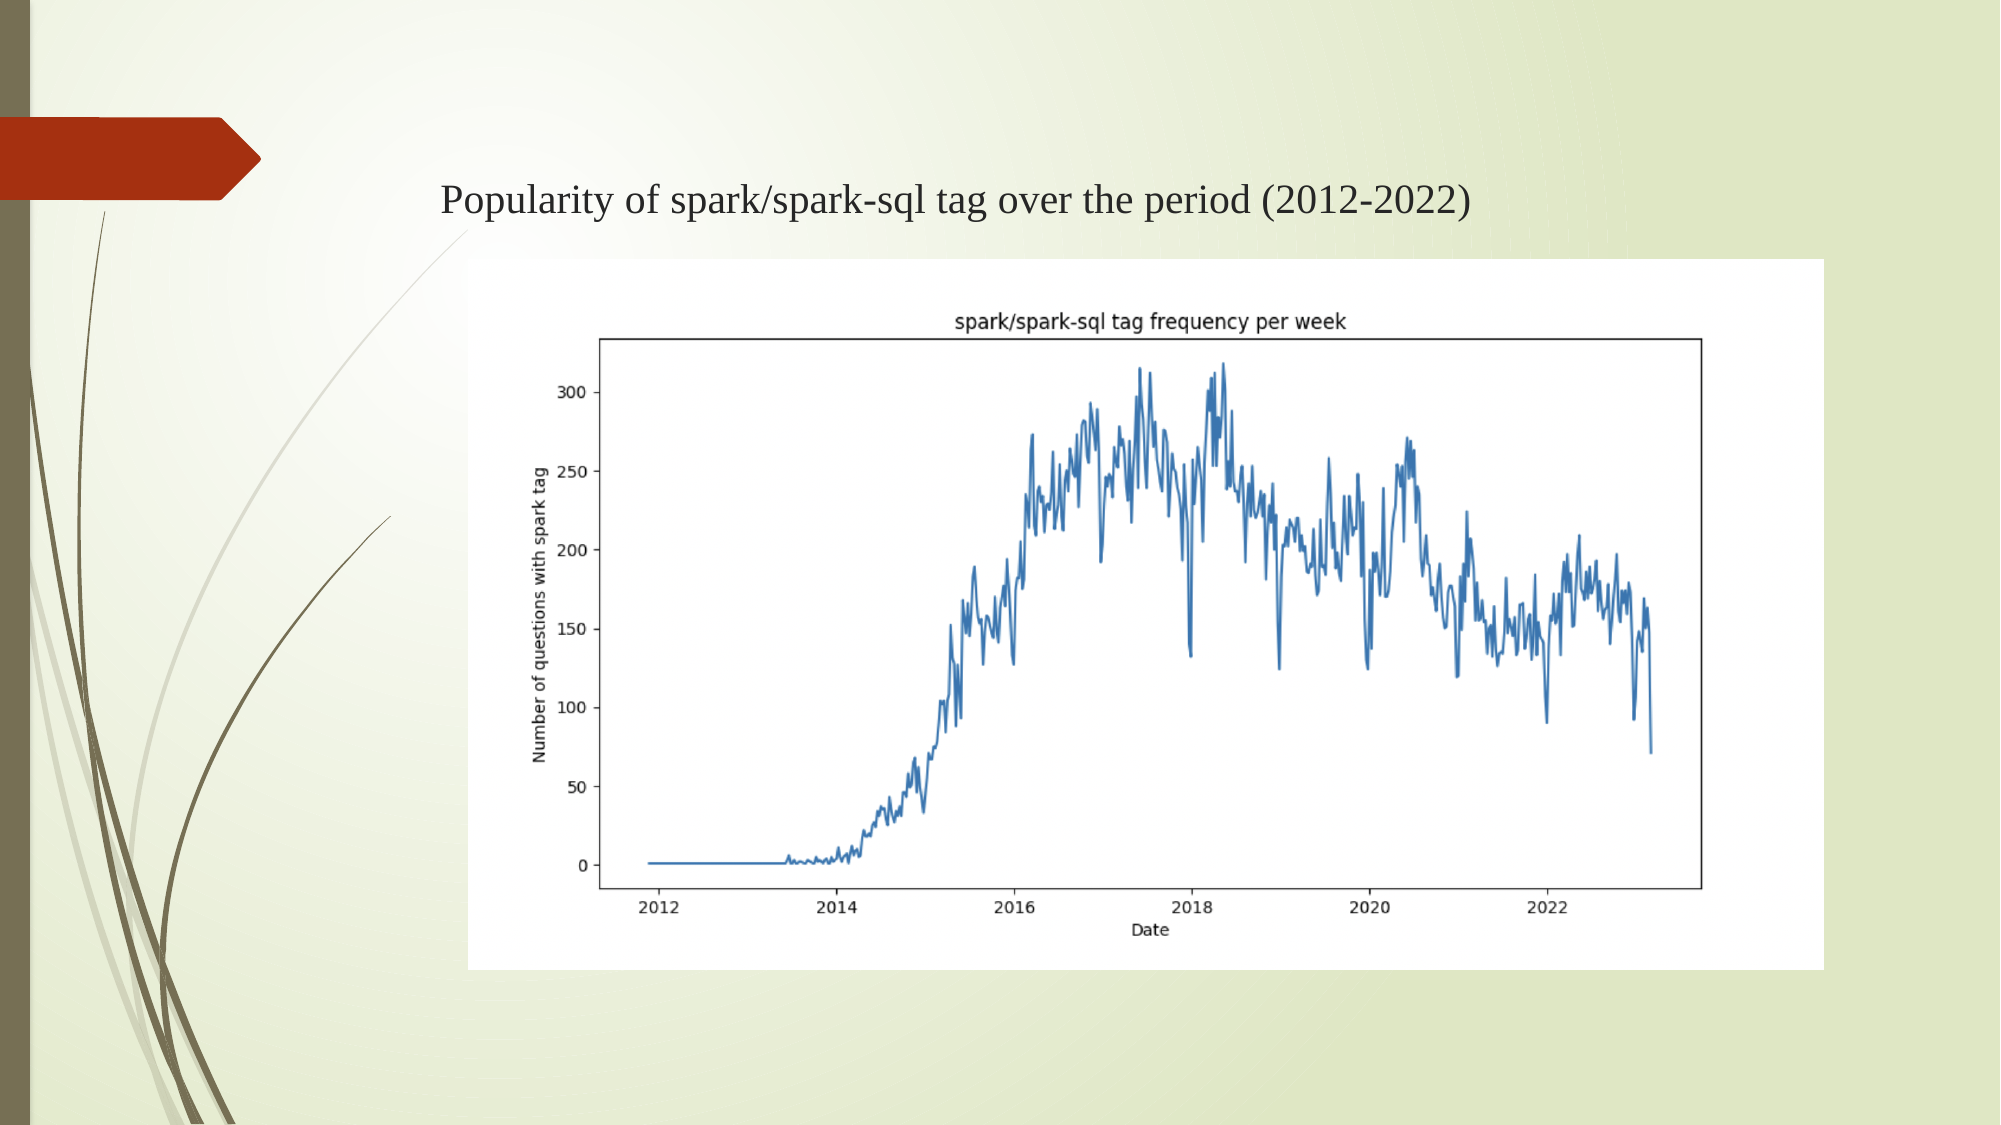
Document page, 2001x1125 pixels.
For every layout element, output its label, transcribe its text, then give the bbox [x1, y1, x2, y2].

title Popularity of spark/spark-sql tag over the period (2012-2022) [425, 114, 1888, 245]
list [468, 259, 1824, 971]
